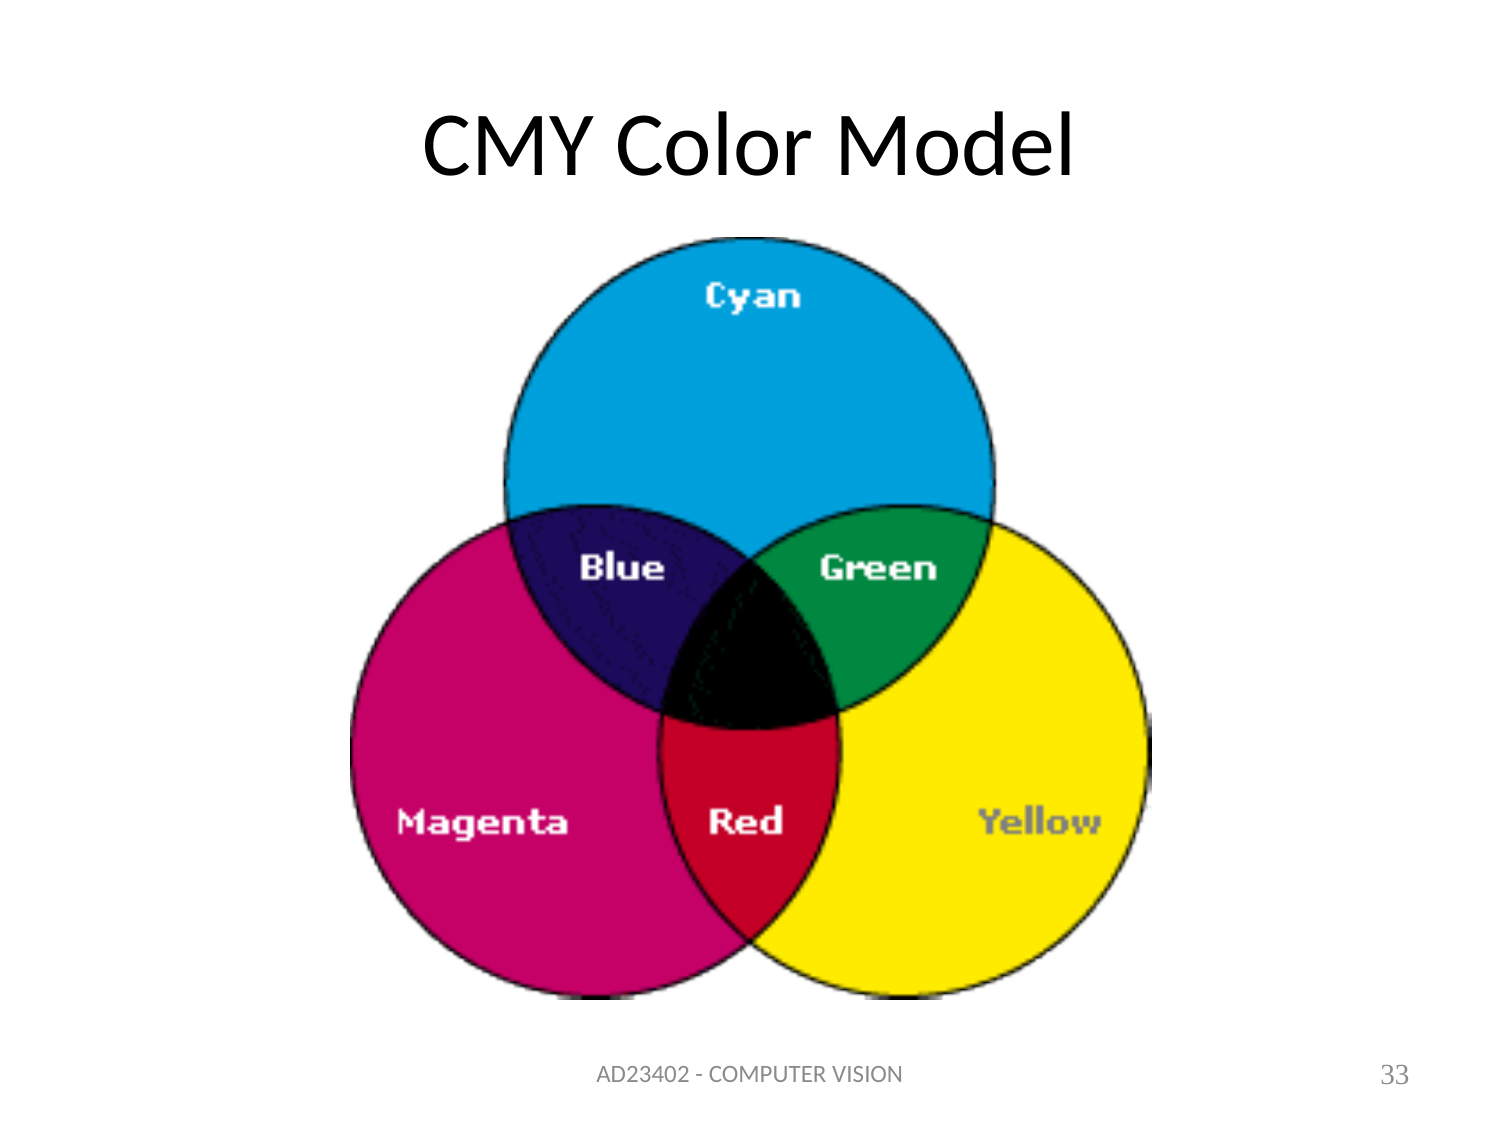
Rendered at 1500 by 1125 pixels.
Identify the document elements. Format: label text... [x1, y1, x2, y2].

footer AD23402 - COMPUTER VISION [512, 1042, 988, 1103]
slide_number 33 [1074, 1042, 1425, 1103]
title CMY Color Model [75, 45, 1425, 233]
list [349, 237, 1153, 1001]
